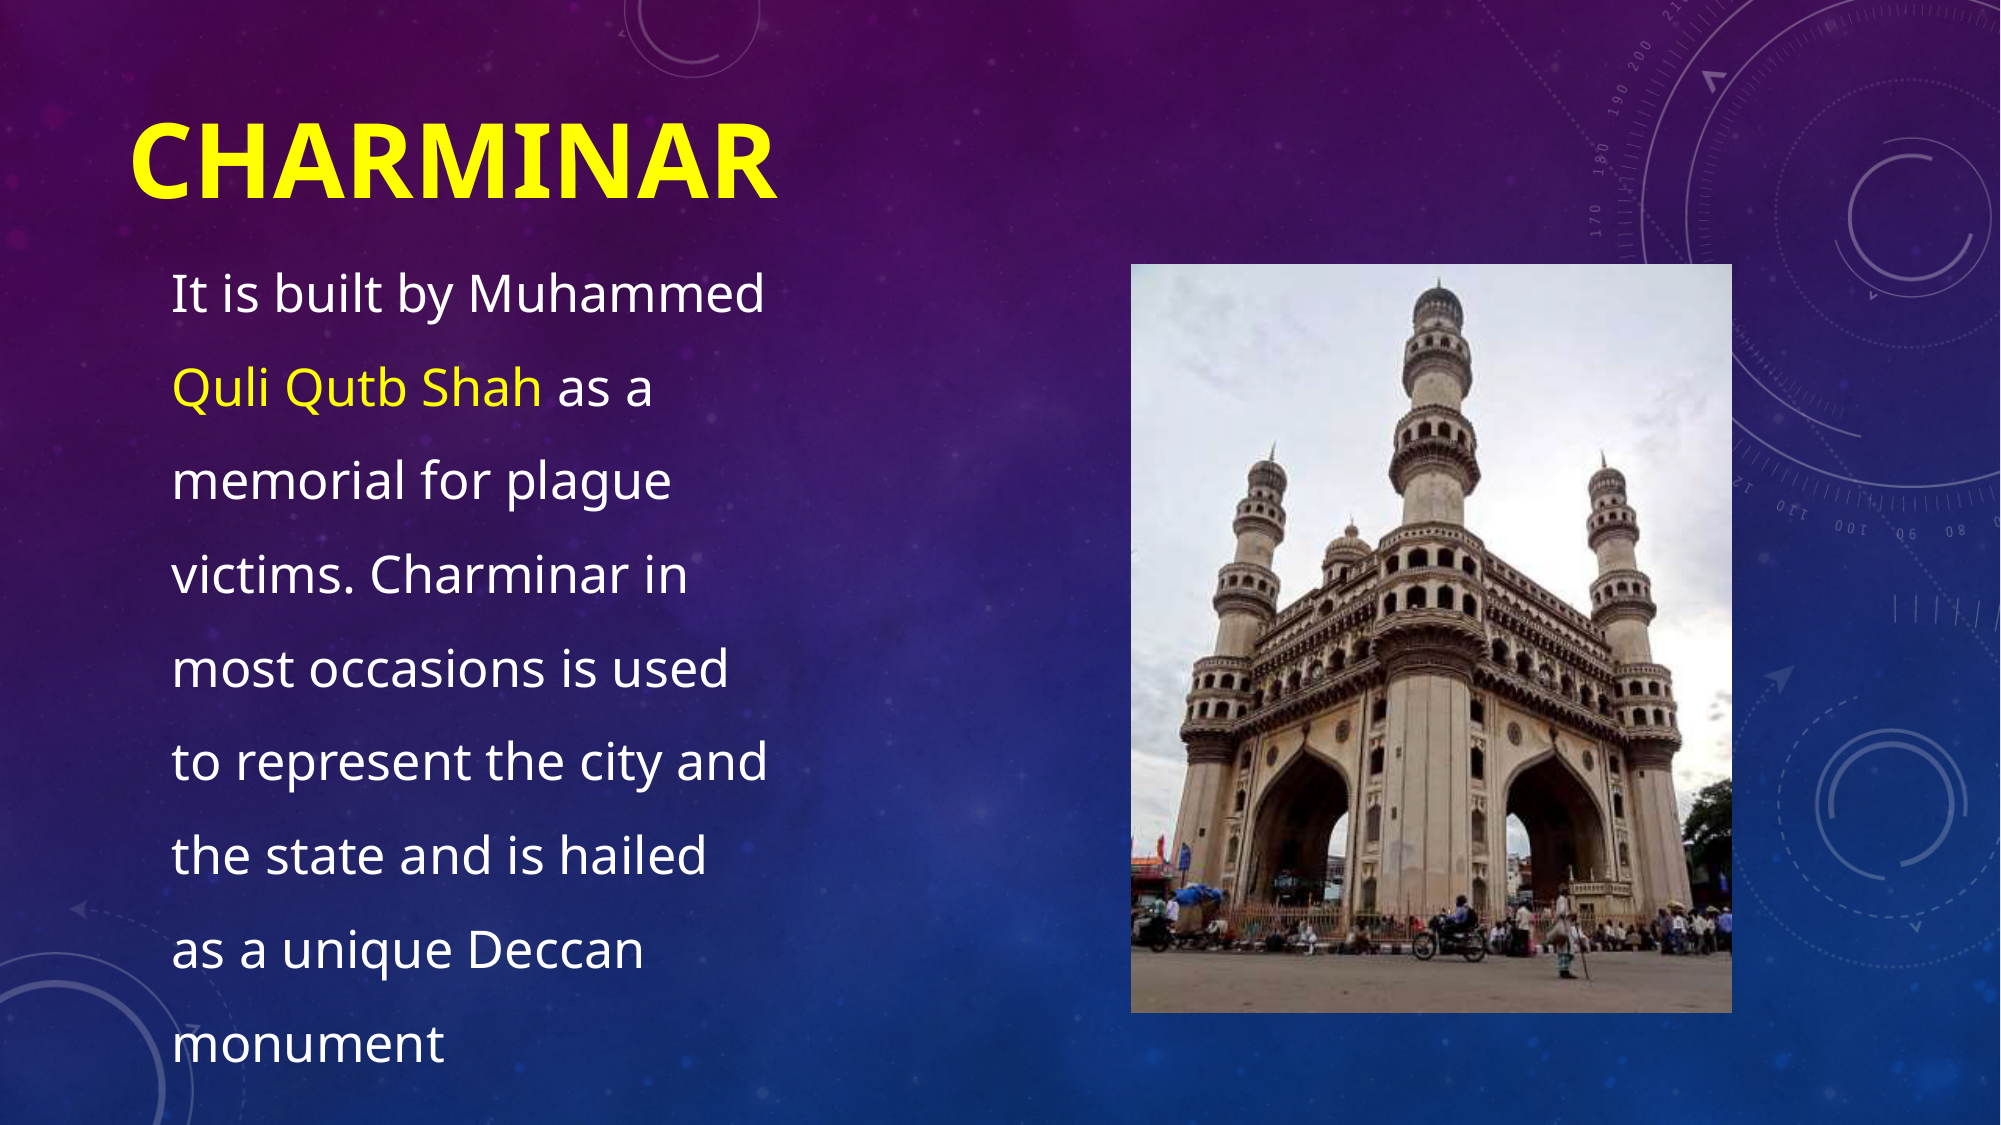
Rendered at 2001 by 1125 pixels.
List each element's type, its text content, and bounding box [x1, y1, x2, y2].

text_box It is built by Muhammed Quli Qutb Shah as a memorial for plague victims. Charminar in most occasions is used to represent the city and the state and is hailed as a unique Deccan monument [156, 221, 1032, 1080]
title Charminar [112, 99, 1604, 339]
picture [0, 0, 2001, 1125]
